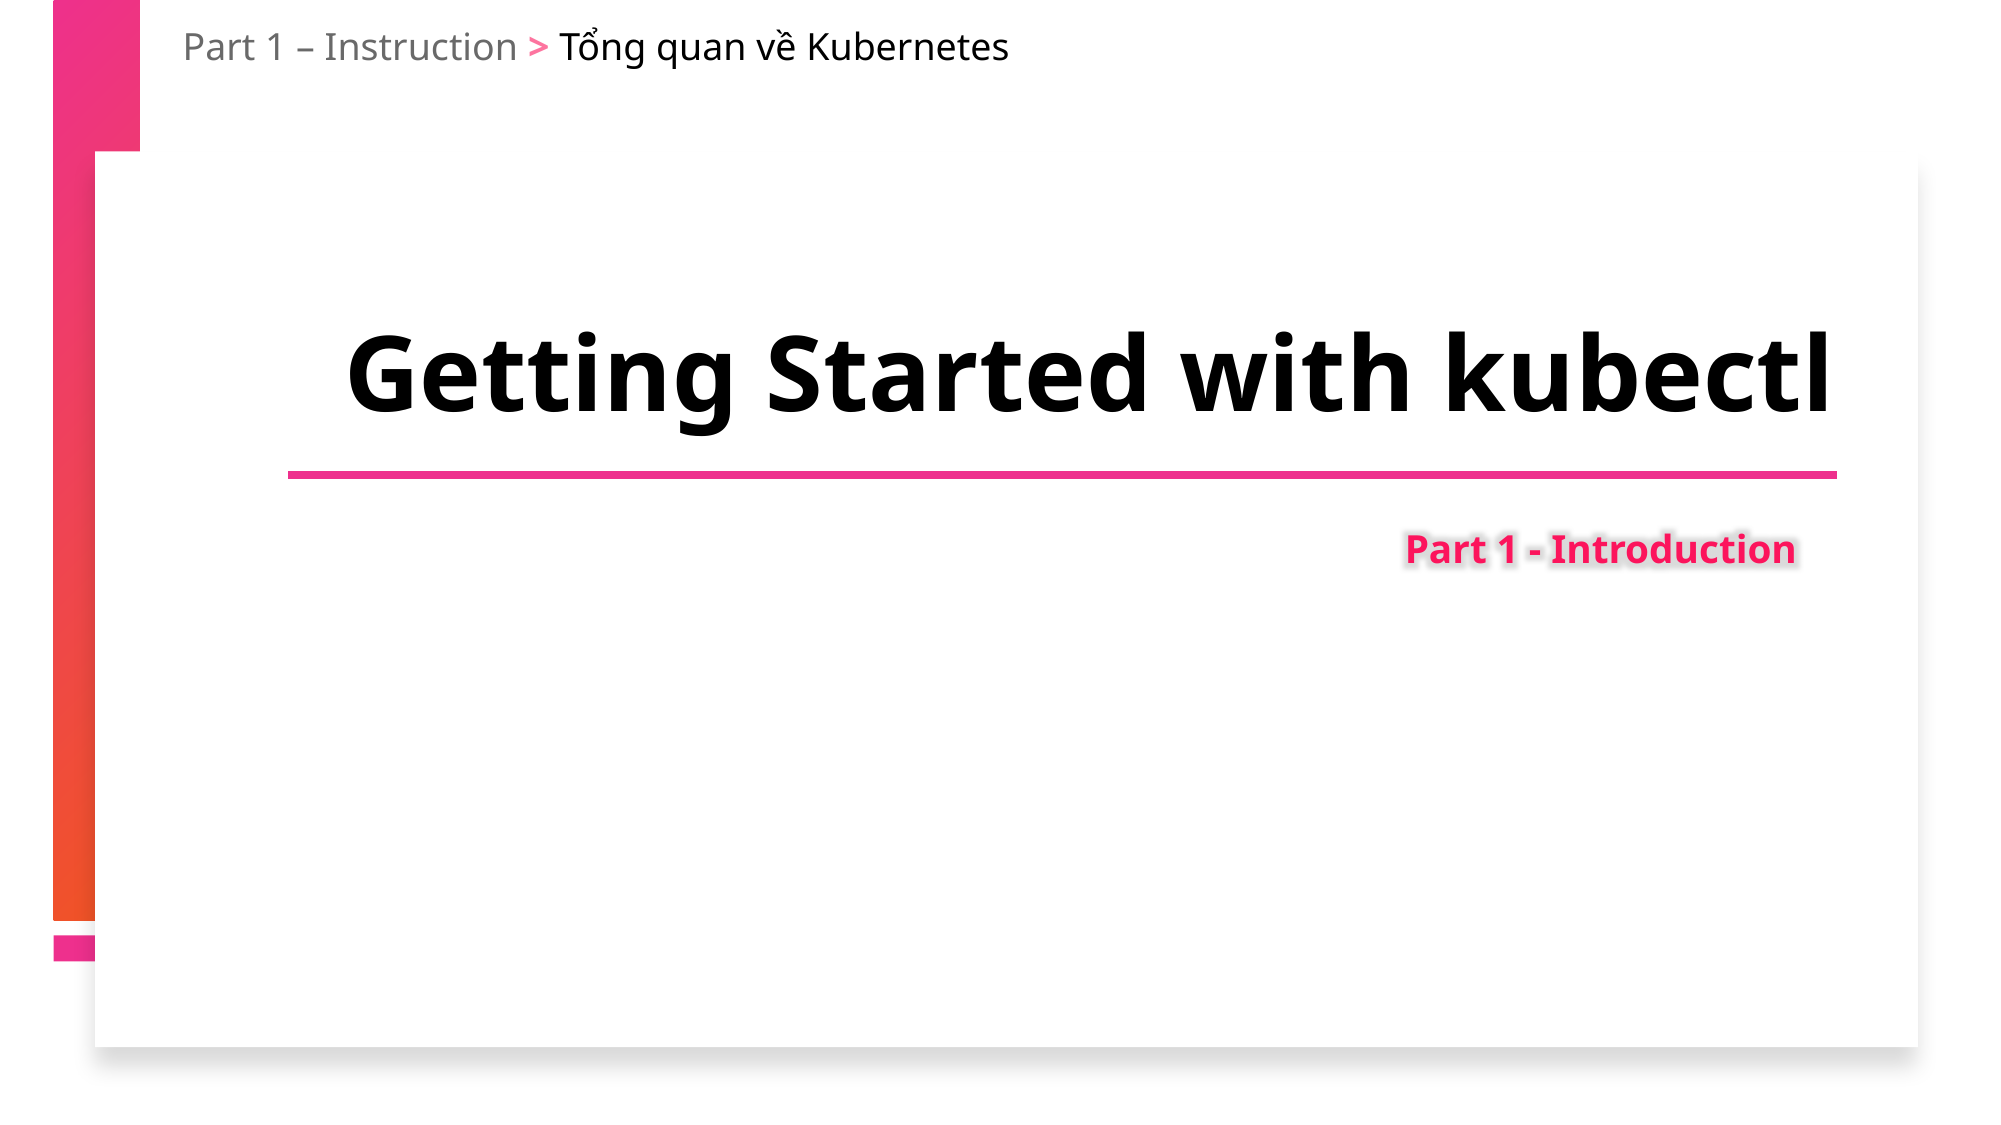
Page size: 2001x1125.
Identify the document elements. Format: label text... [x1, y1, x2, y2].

text_box Getting Started with kubectl [320, 282, 1850, 442]
text_box Part 1 – Instruction > Tổng quan về Kubernetes [167, 15, 1026, 75]
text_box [0, 437, 578, 524]
text_box [94, 150, 1919, 1048]
text_box Part 1 - Introduction [1352, 517, 1850, 579]
